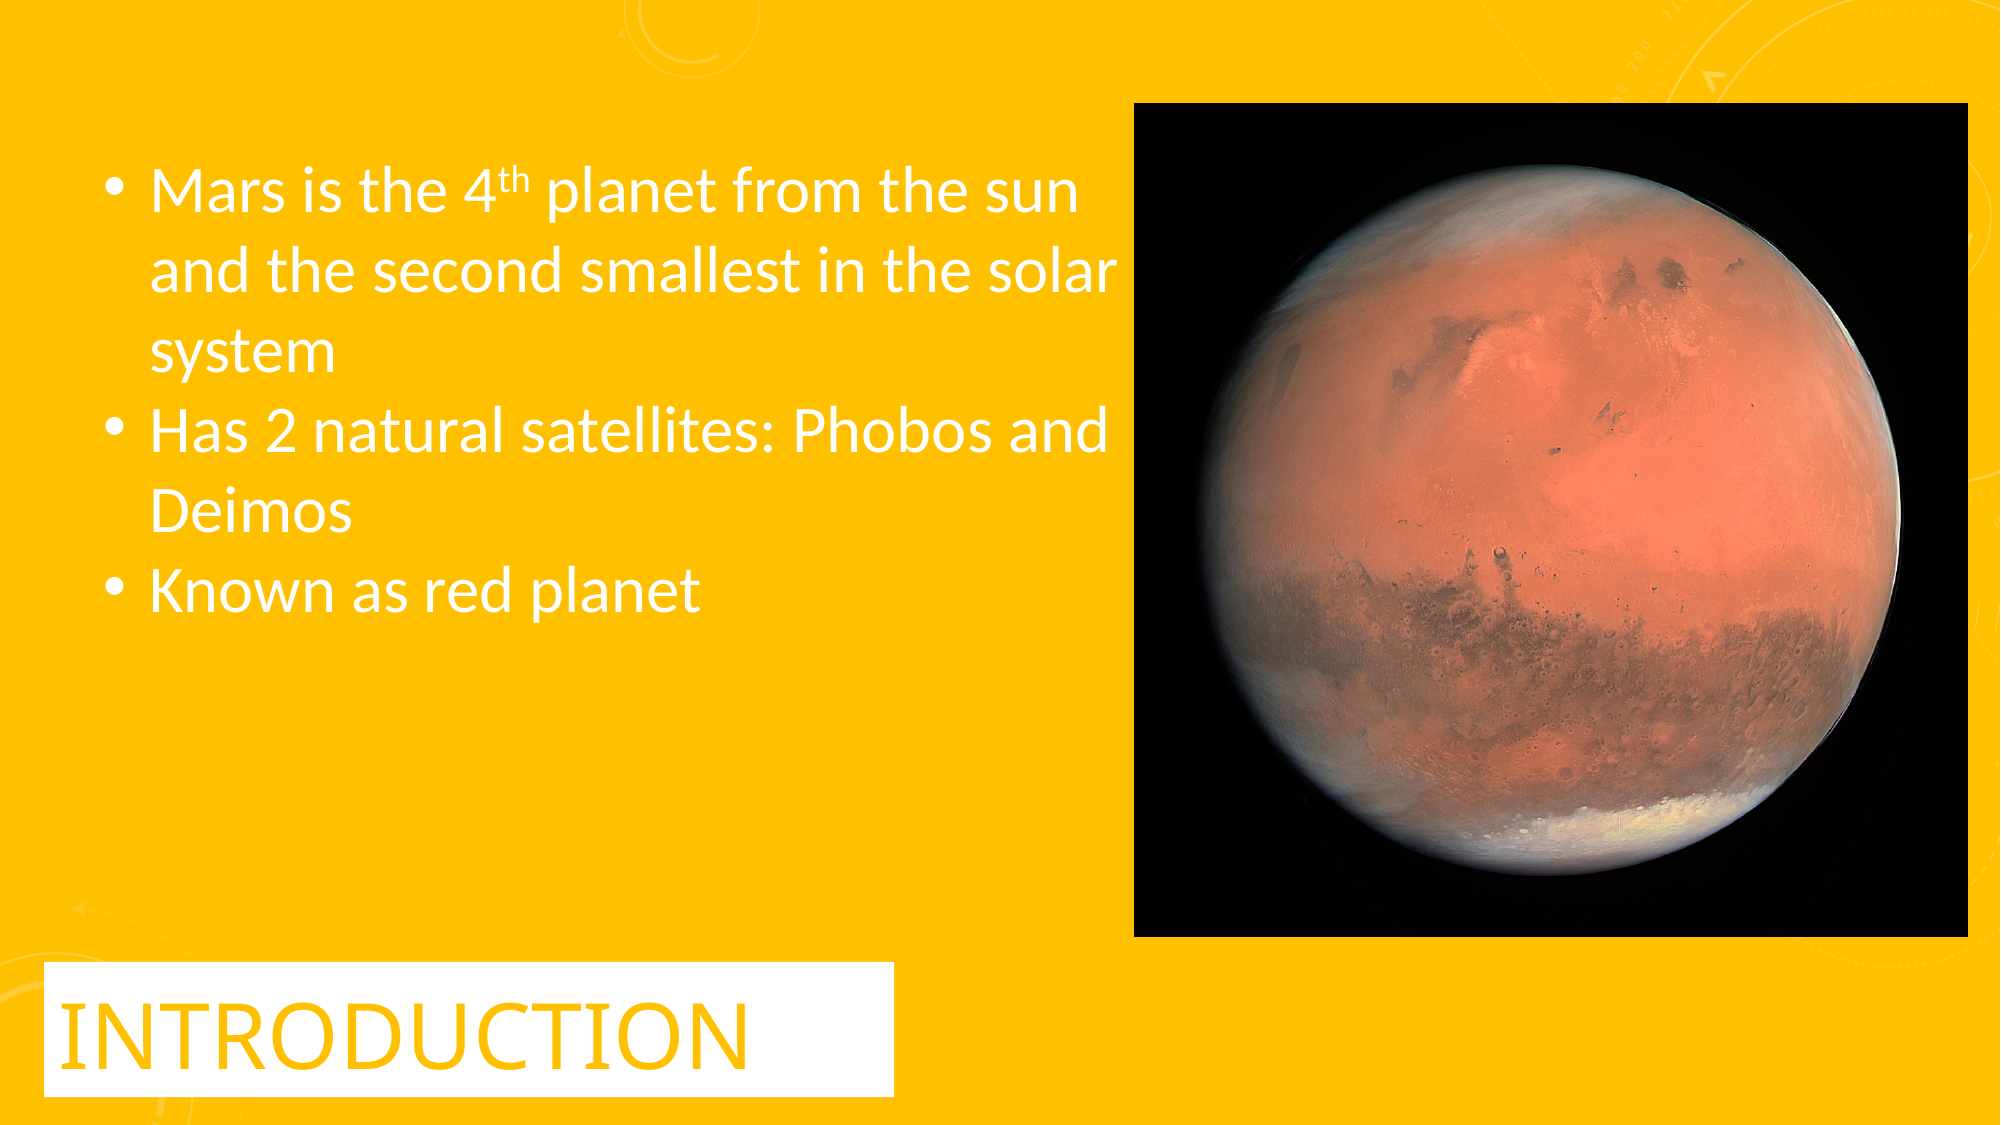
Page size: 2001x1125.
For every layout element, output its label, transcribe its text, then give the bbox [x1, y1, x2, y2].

text_box Mars is the 4th planet from the sun and the second smallest in the solar system Has 2 natural satellites: Phobos and Deimos Known as red planet [88, 138, 1128, 633]
text_box [43, 960, 896, 1099]
text_box INTRODUCTION TO MARS [44, 970, 845, 1125]
picture [0, 0, 2000, 1125]
